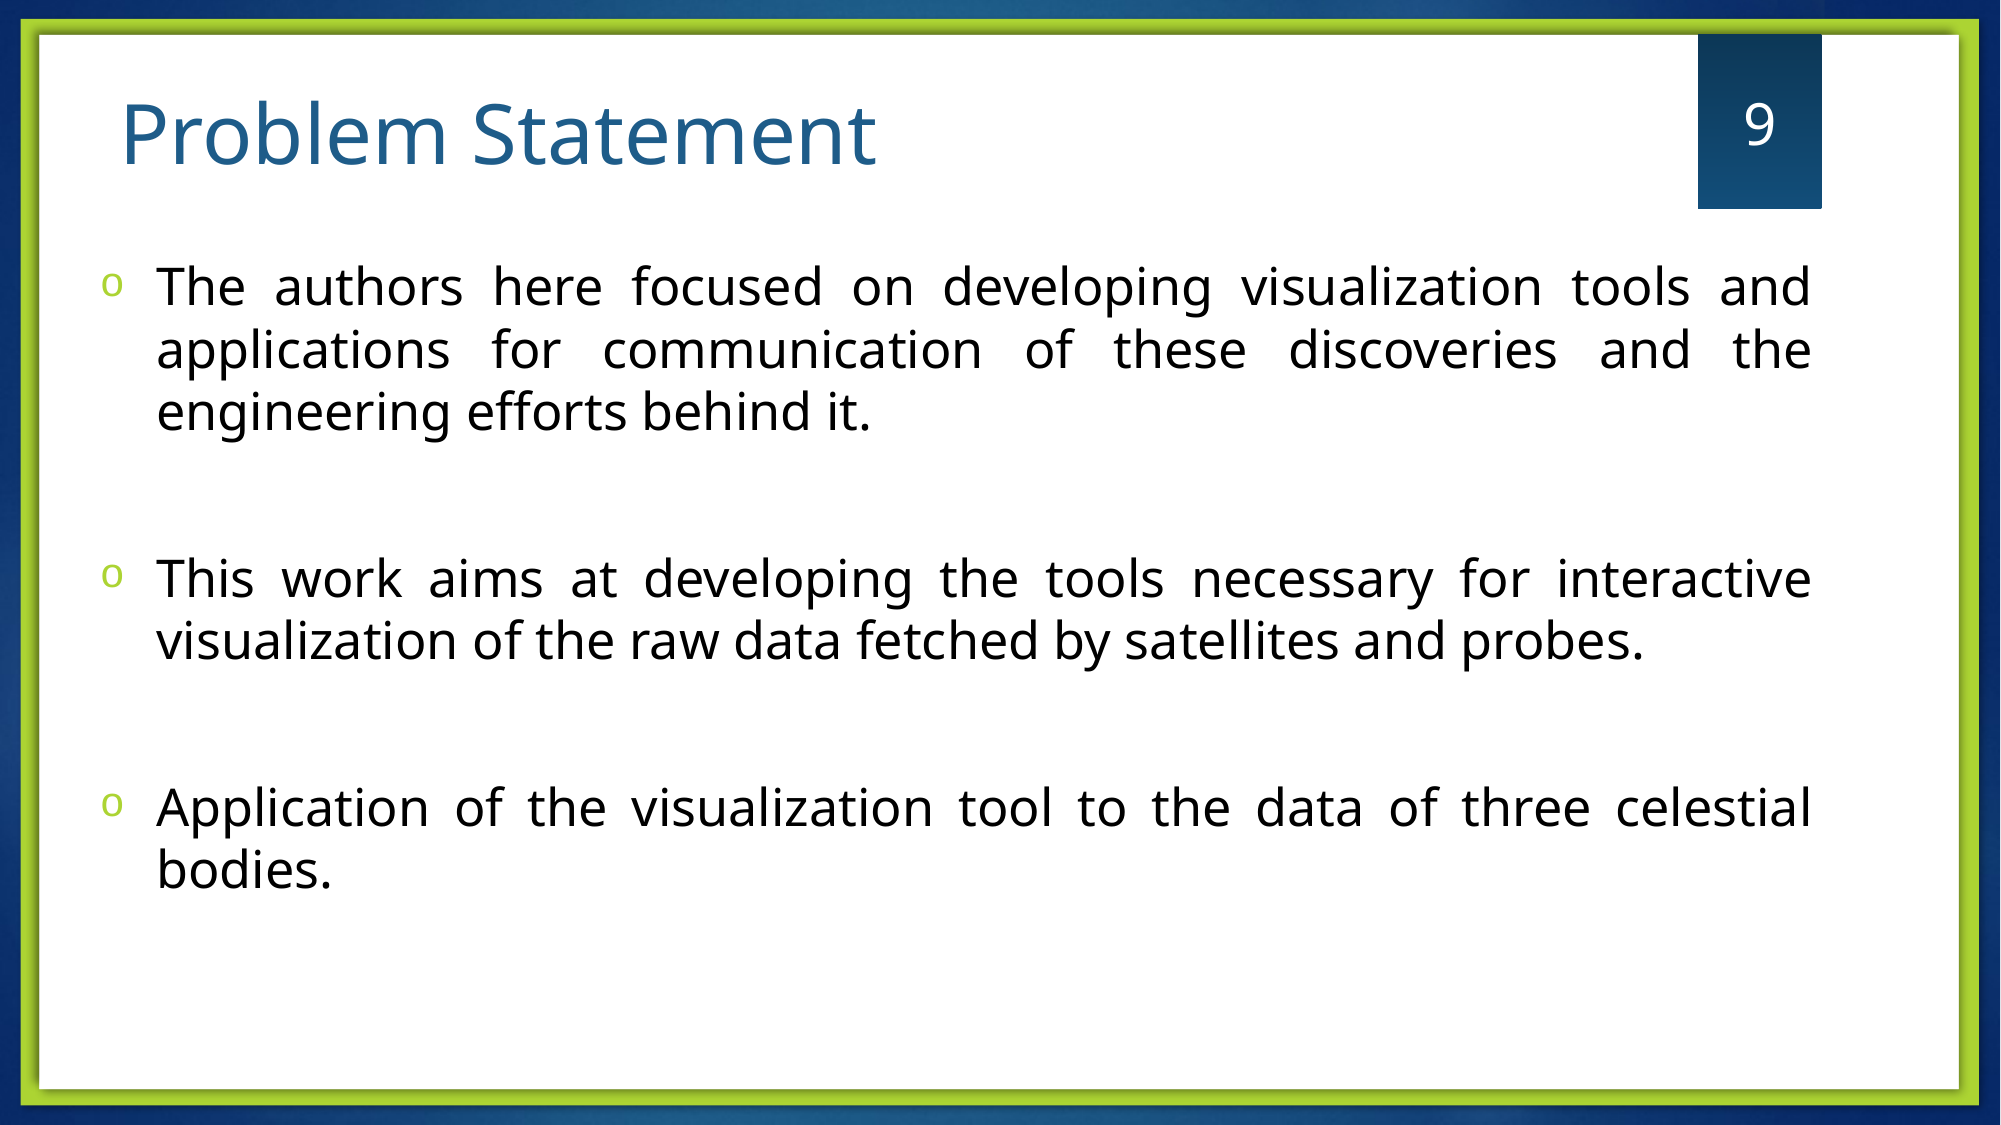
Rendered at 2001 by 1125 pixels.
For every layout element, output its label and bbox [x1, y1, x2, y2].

text_box [0, 0, 2000, 1125]
